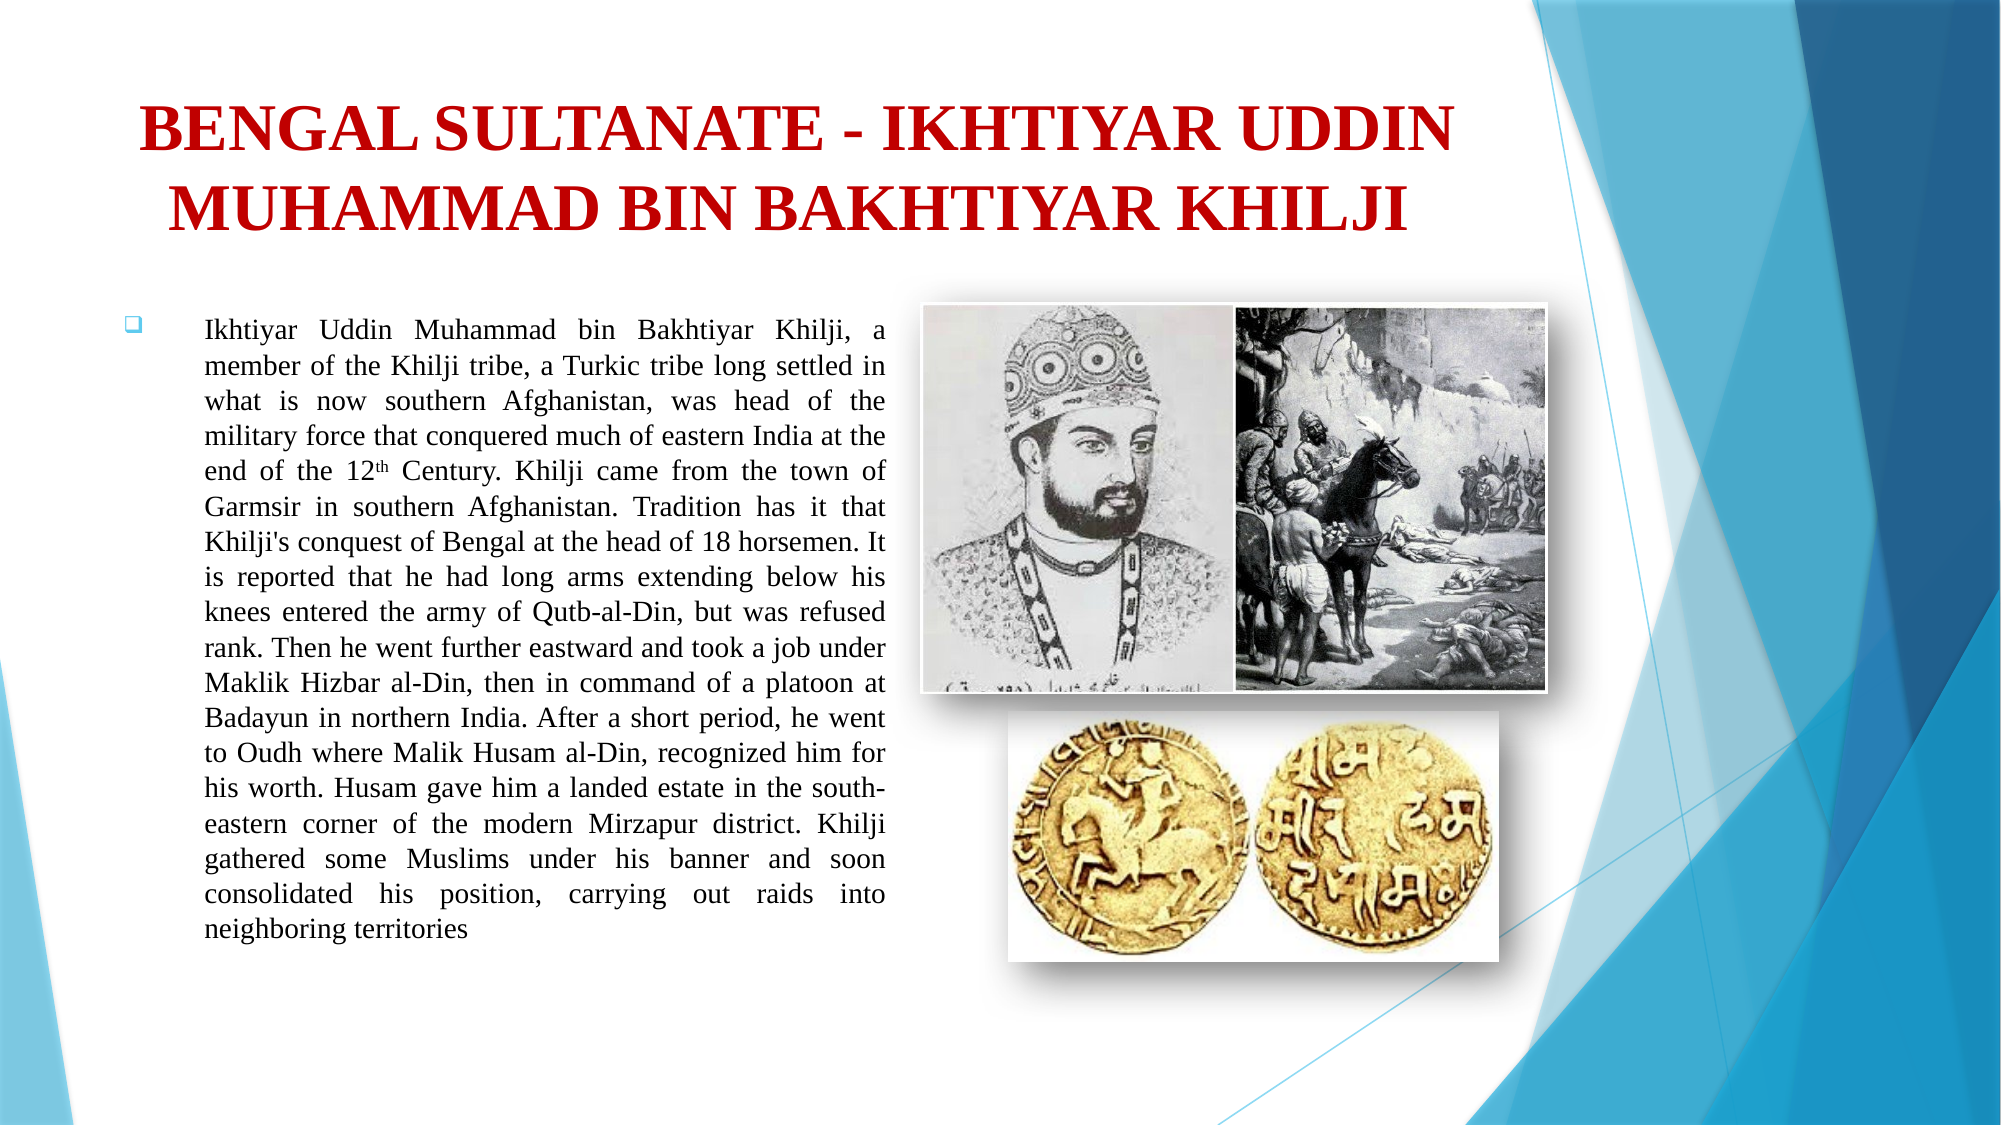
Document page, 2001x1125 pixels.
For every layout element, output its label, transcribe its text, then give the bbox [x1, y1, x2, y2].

title BENGAL SULTANATE - IKHTIYAR UDDIN MUHAMMAD BIN BAKHTIYAR KHILJI [97, 76, 1499, 255]
picture [1008, 710, 1499, 962]
picture [919, 302, 1549, 694]
list Ikhtiyar Uddin Muhammad bin Bakhtiyar Khilji, a member of the Khilji tribe, a Turkic tribe long settled in what is now southern Afghanistan, was head of the military force that conquered much of eastern India at the end of the 12th Century. Khilji came from the town of Garmsir in southern Afghanistan. Tradition has it that Khilji's conquest of Bengal at the head of 18 horsemen. It is reported that he had long arms extending below his knees entered the army of Qutb-al-Din, but was refused rank. Then he went further eastward and took a job under Maklik Hizbar al-Din, then in command of a platoon at Badayun in northern India. After a short period, he went to Oudh where Malik Husam al-Din, recognized him for his worth. Husam gave him a landed estate in the south-eastern corner of the modern Mirzapur district. Khilji gathered some Muslims under his banner and soon consolidated his position, carrying out raids into neighboring territories [97, 302, 903, 962]
